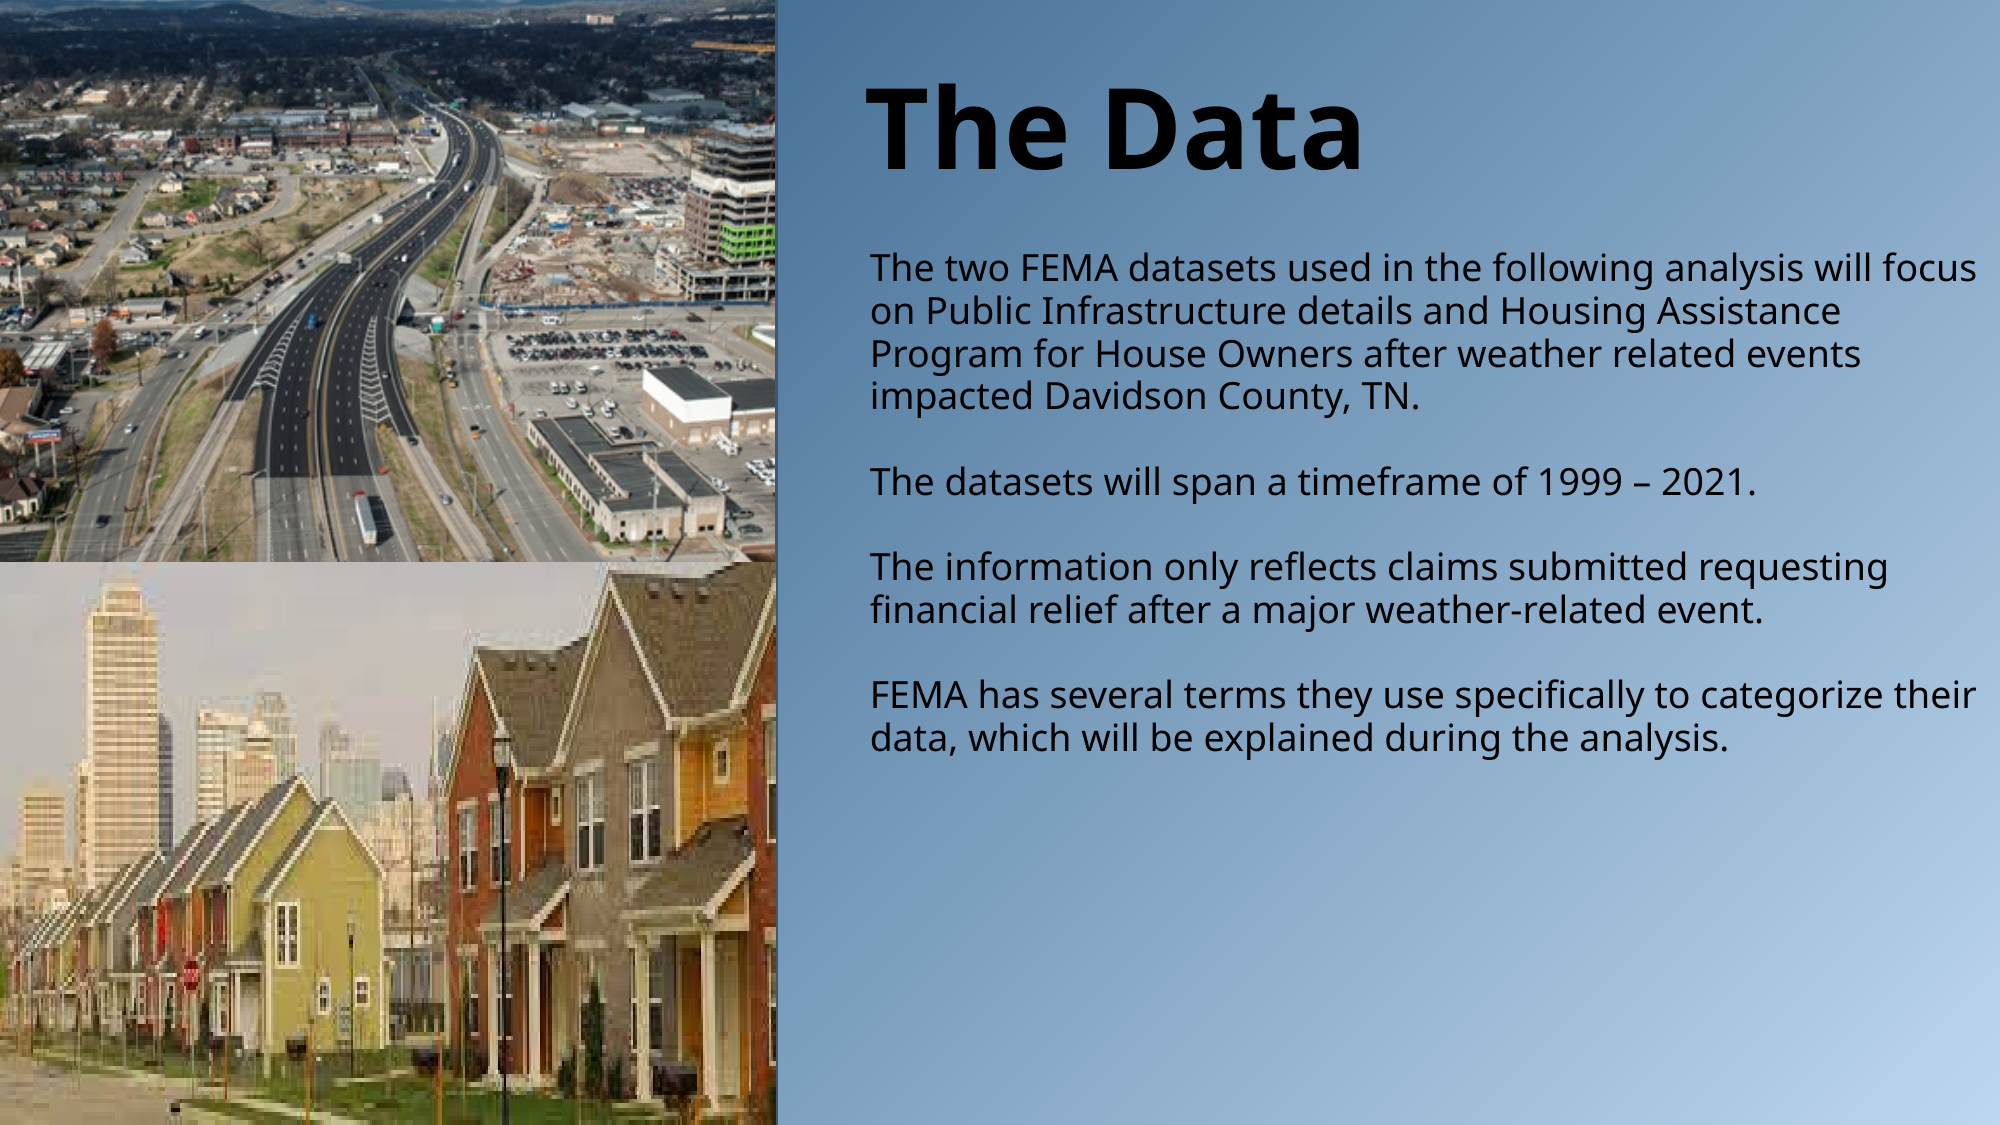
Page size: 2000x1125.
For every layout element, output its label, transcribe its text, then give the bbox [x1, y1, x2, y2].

title The Data [844, 0, 1995, 205]
picture [0, 0, 776, 1125]
subtitle The two FEMA datasets used in the following analysis will focus on Public Infrastructure details and Housing Assistance Program for House Owners after weather related events impacted Davidson County, TN. The datasets will span a timeframe of 1999 – 2021. The information only reflects claims submitted requesting financial relief after a major weather-related event. FEMA has several terms they use specifically to categorize their data, which will be explained during the analysis. [849, 237, 2000, 1125]
